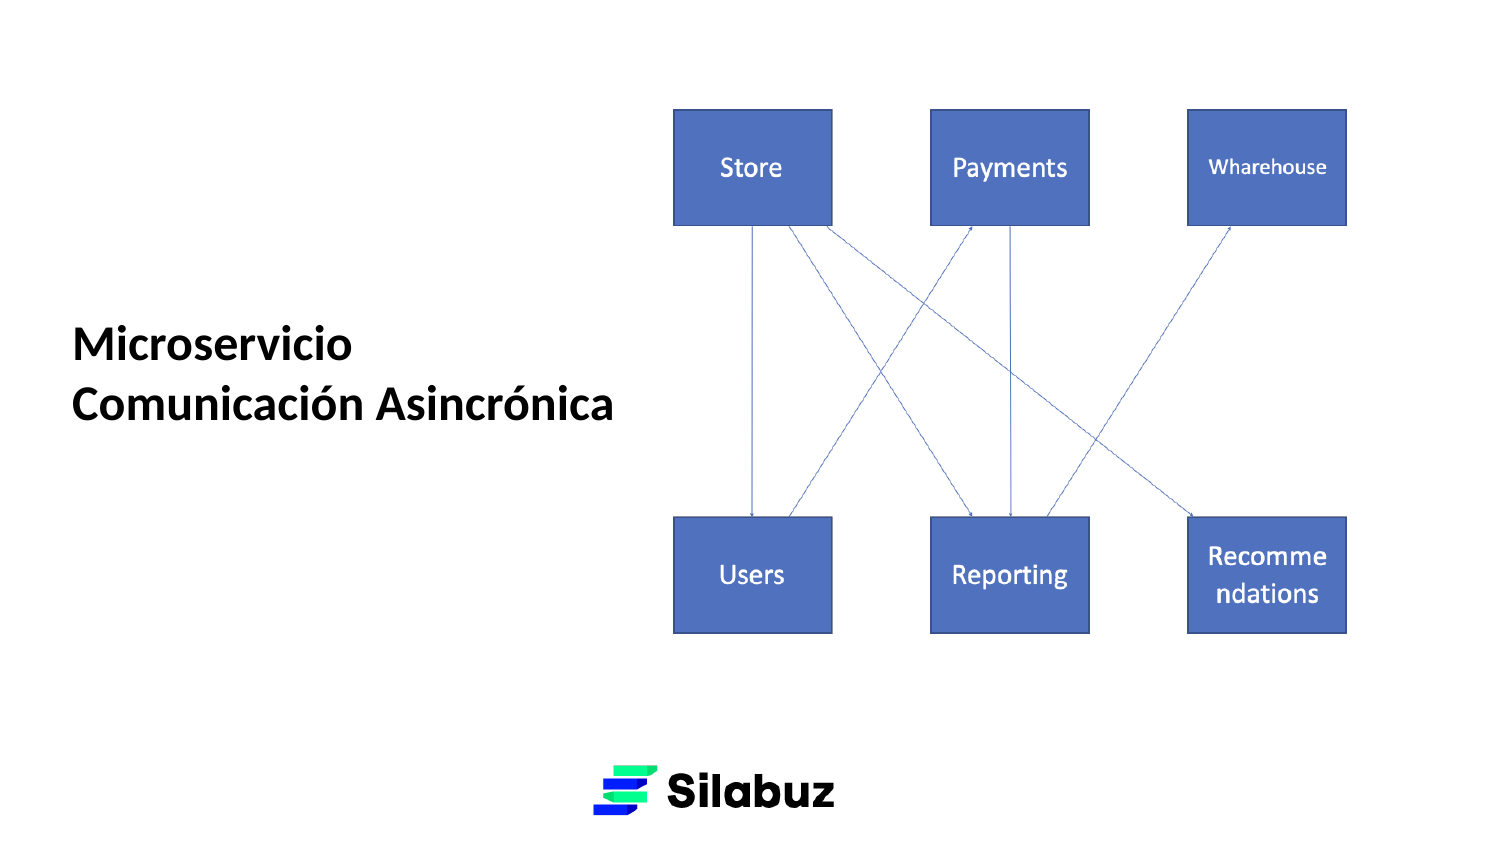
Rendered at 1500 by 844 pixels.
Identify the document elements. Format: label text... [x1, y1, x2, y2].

text_box Microservicio Comunicación Asincrónica [56, 295, 658, 446]
picture [670, 107, 1349, 635]
picture [590, 745, 834, 836]
